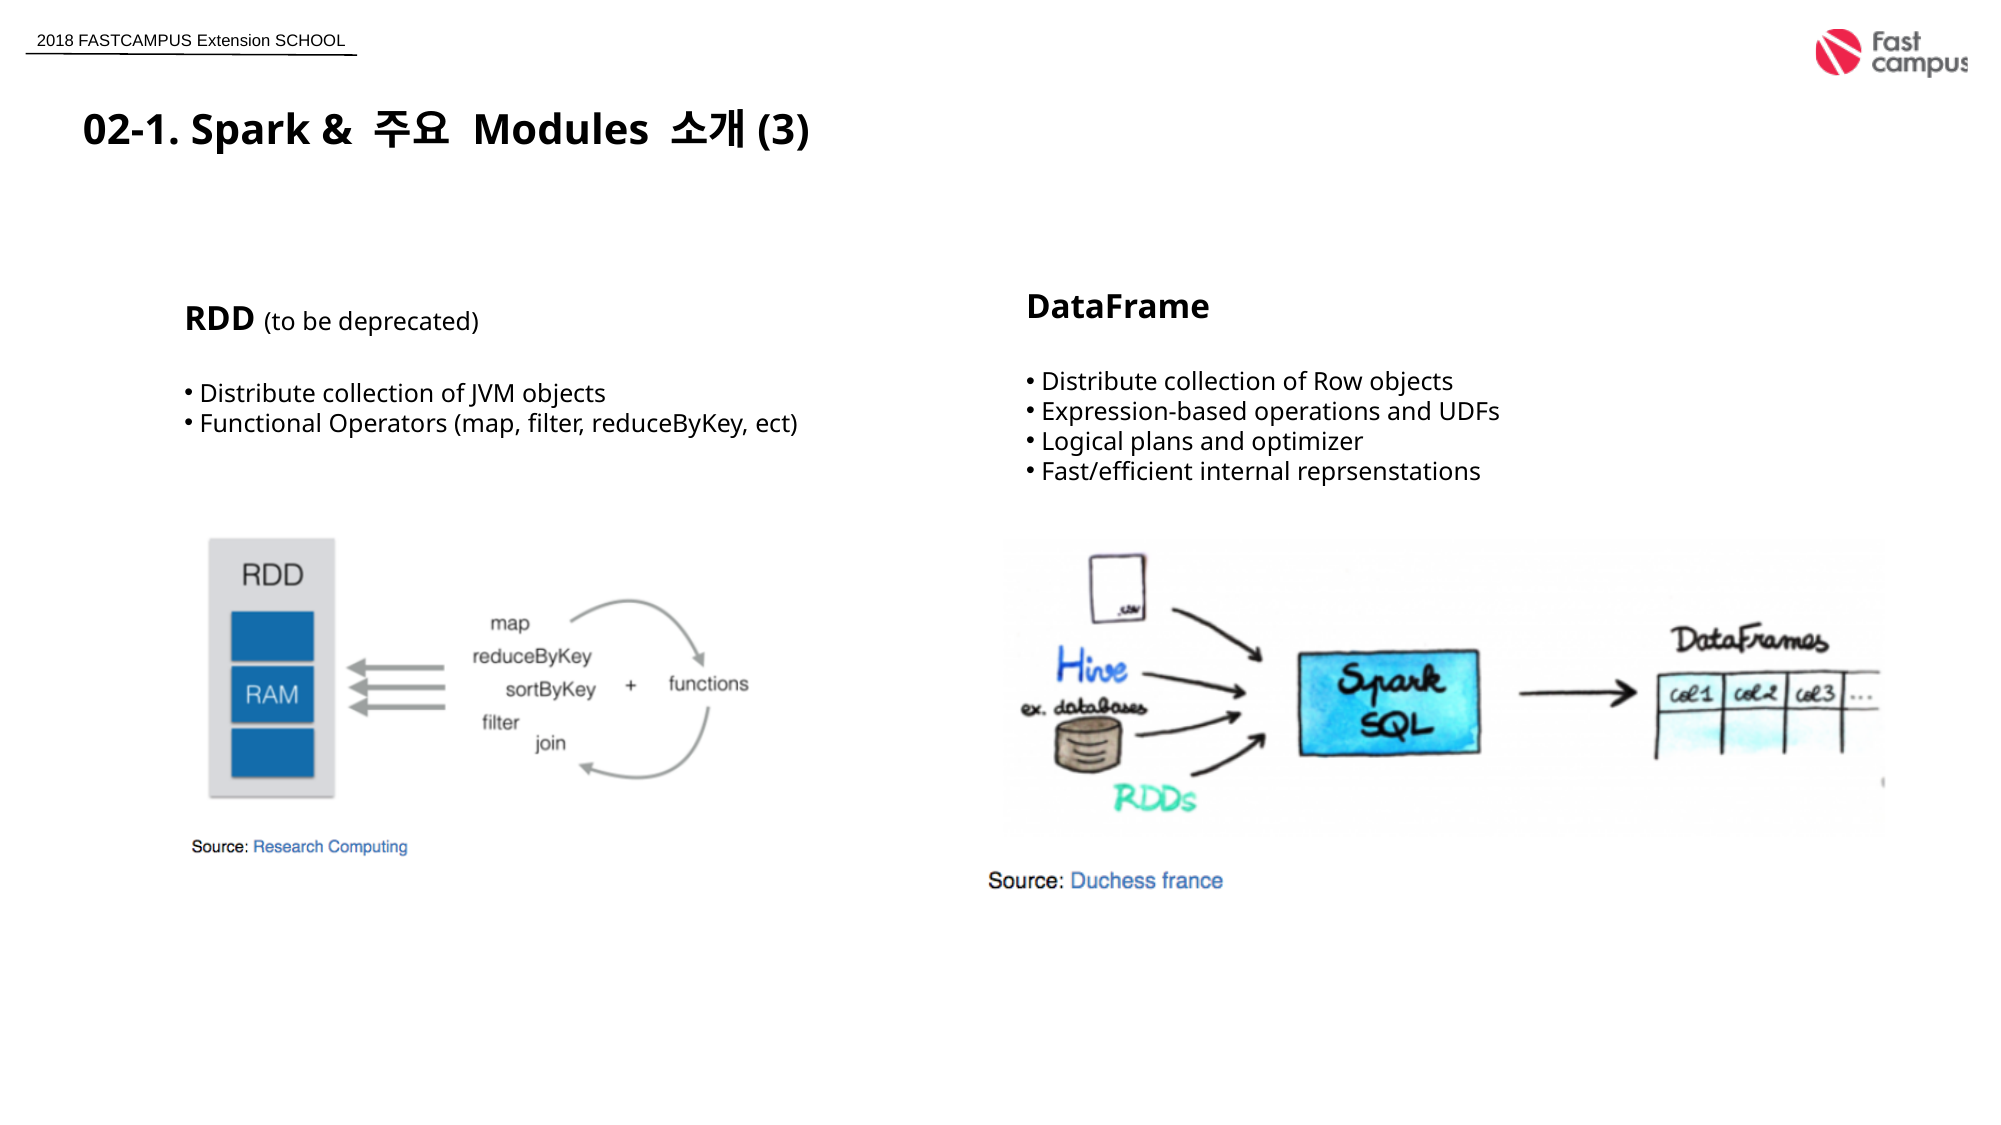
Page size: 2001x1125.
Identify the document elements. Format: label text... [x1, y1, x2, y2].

text_box RDD (to be deprecated) Distribute collection of JVM objects Functional Operators (map, filter, reduceByKey, ect) [169, 290, 868, 445]
text_box DataFrame Distribute collection of Row objects Expression-based operations and UDFs Logical plans and optimizer Fast/efficient internal reprsenstations [1011, 278, 1734, 493]
text_box 02-1. Spark & 주요 Modules 소개(3) [68, 95, 1198, 161]
picture [169, 527, 768, 862]
picture [964, 527, 1897, 910]
